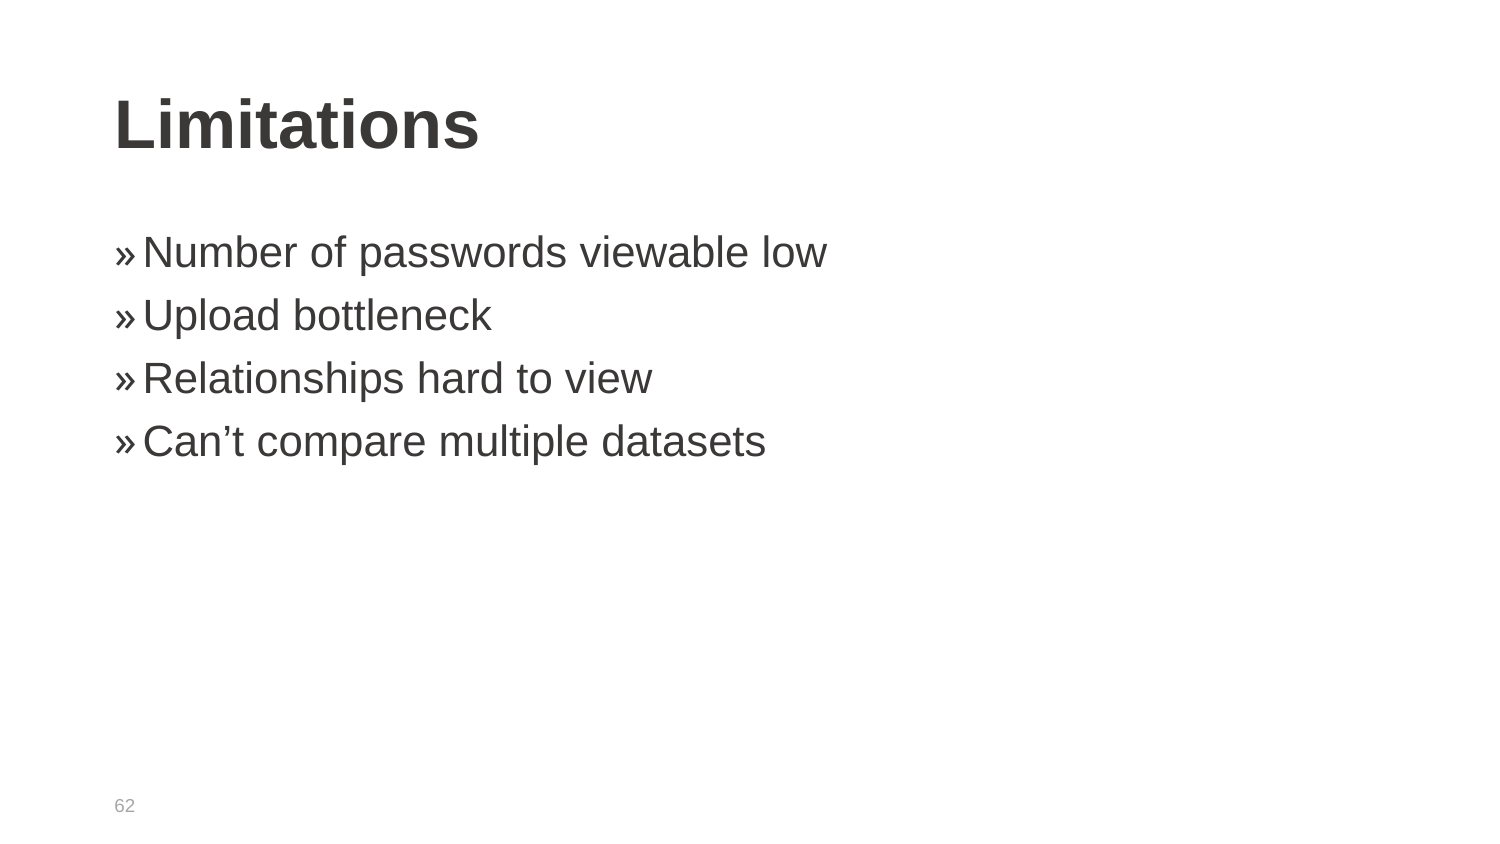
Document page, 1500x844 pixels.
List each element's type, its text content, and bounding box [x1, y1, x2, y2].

title Limitations [103, 44, 1397, 208]
list Number of passwords viewable low Upload bottleneck Relationships hard to view Can’t compare multiple datasets [103, 224, 1397, 760]
slide_number 62 [103, 782, 441, 827]
